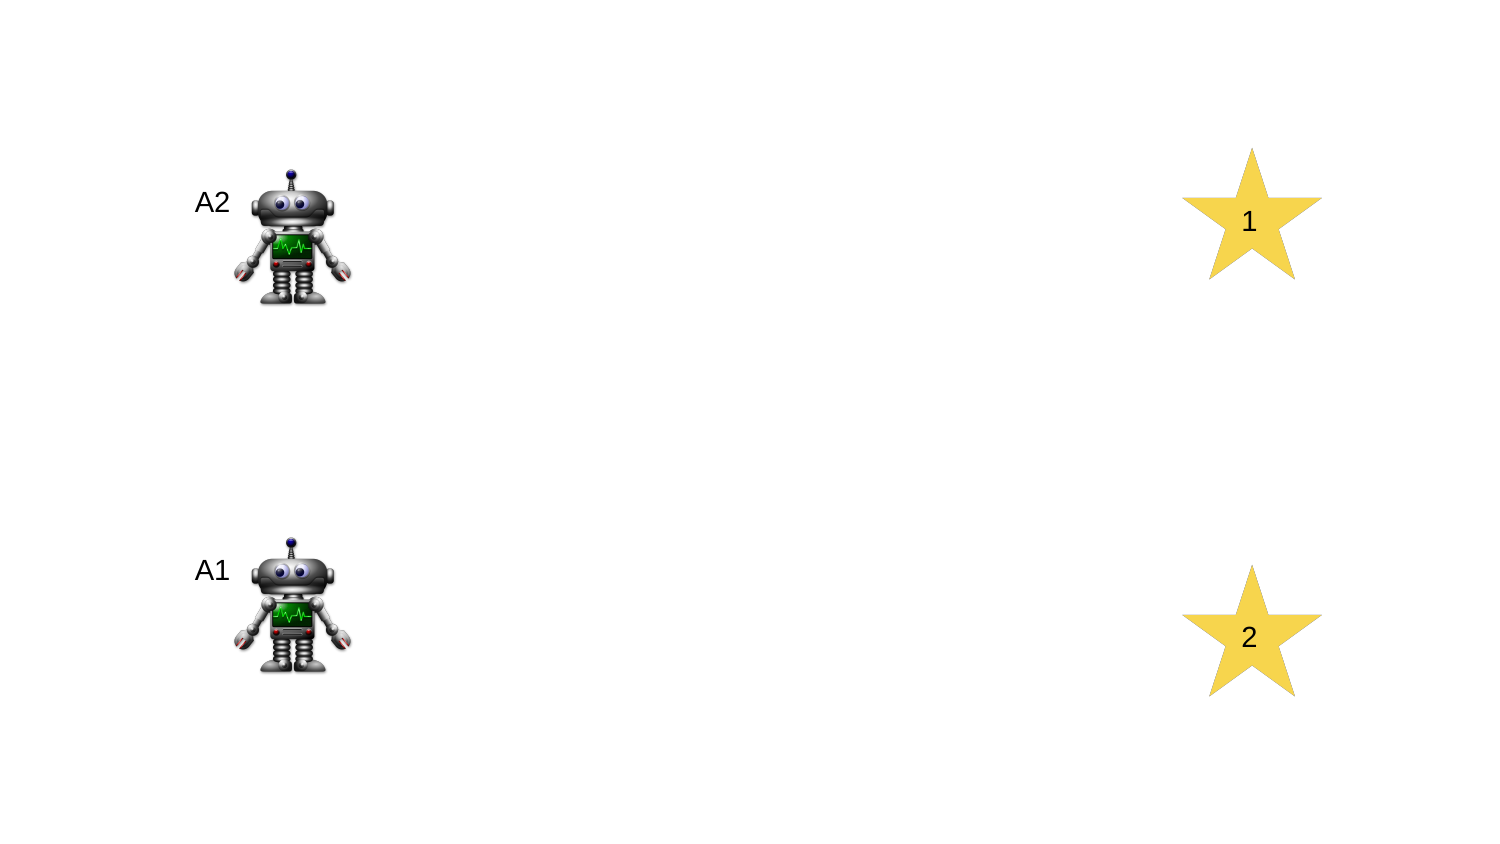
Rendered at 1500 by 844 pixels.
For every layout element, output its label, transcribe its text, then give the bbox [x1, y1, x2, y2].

picture [231, 536, 354, 676]
picture [1181, 560, 1322, 701]
text_box A1 [179, 536, 229, 613]
picture [1181, 143, 1322, 284]
text_box A2 [179, 168, 229, 245]
picture [231, 168, 354, 308]
